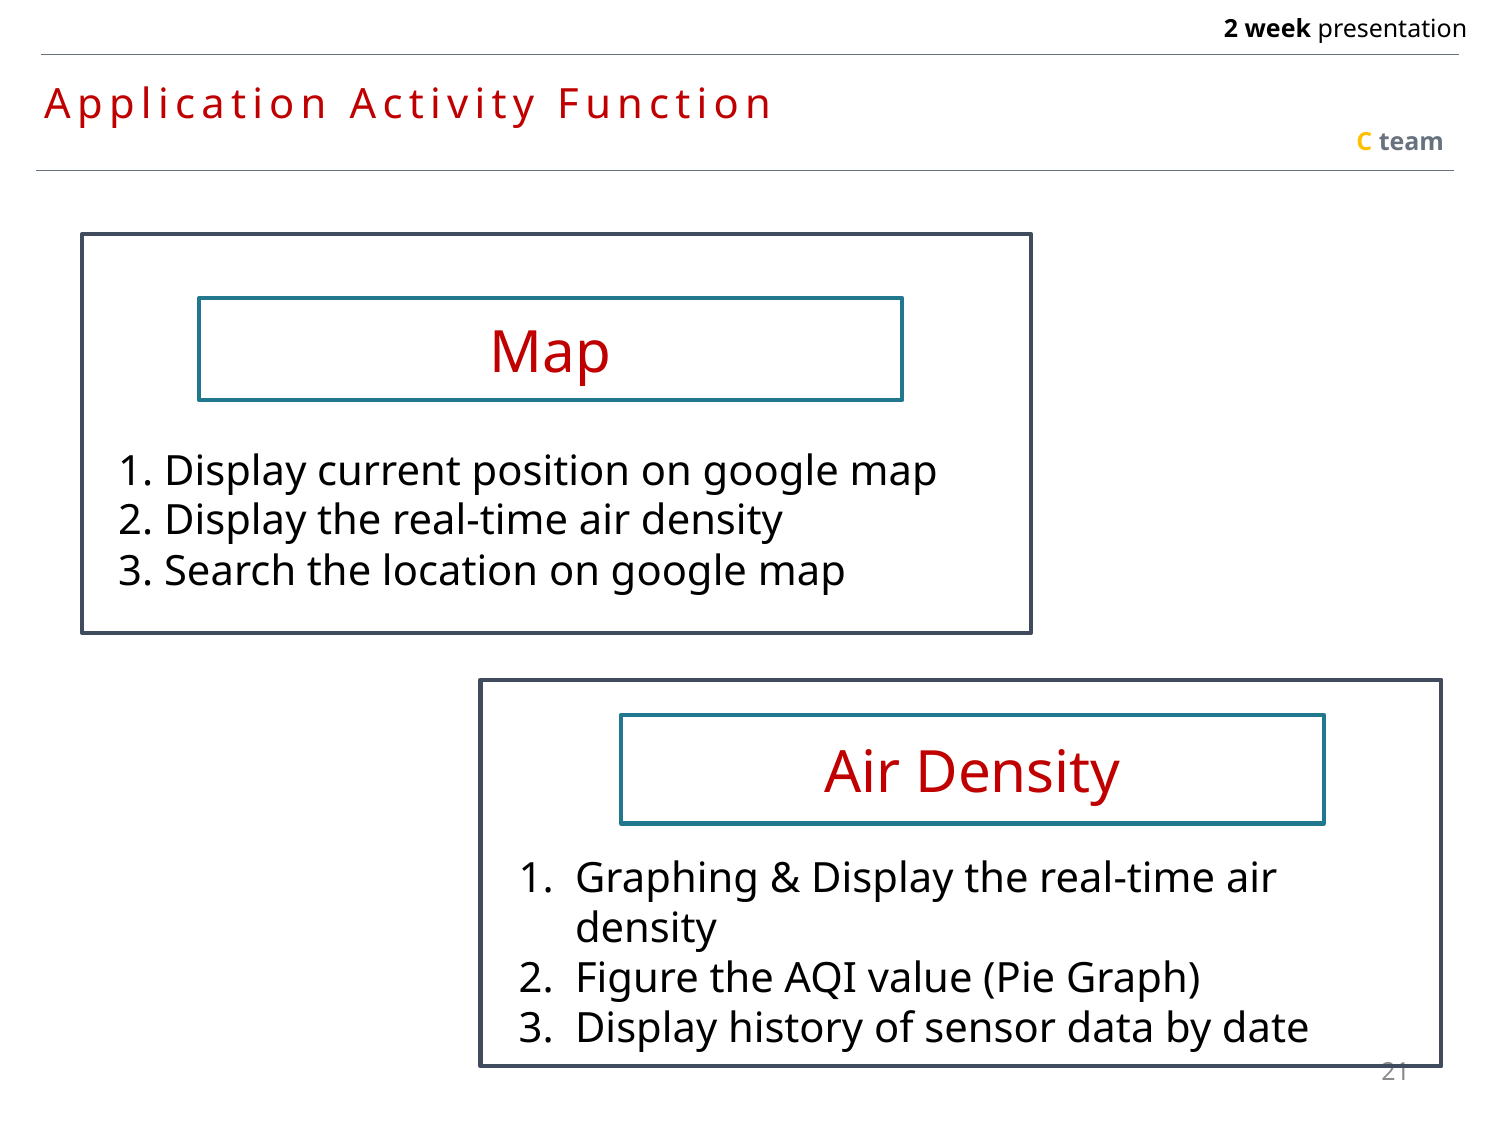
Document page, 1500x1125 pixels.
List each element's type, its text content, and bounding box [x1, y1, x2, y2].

slide_number 21 [1074, 1076, 1425, 1103]
text_box C team [1151, 123, 1459, 163]
text_box Application Activity Function [29, 75, 844, 136]
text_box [81, 234, 1032, 634]
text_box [480, 679, 1442, 1067]
